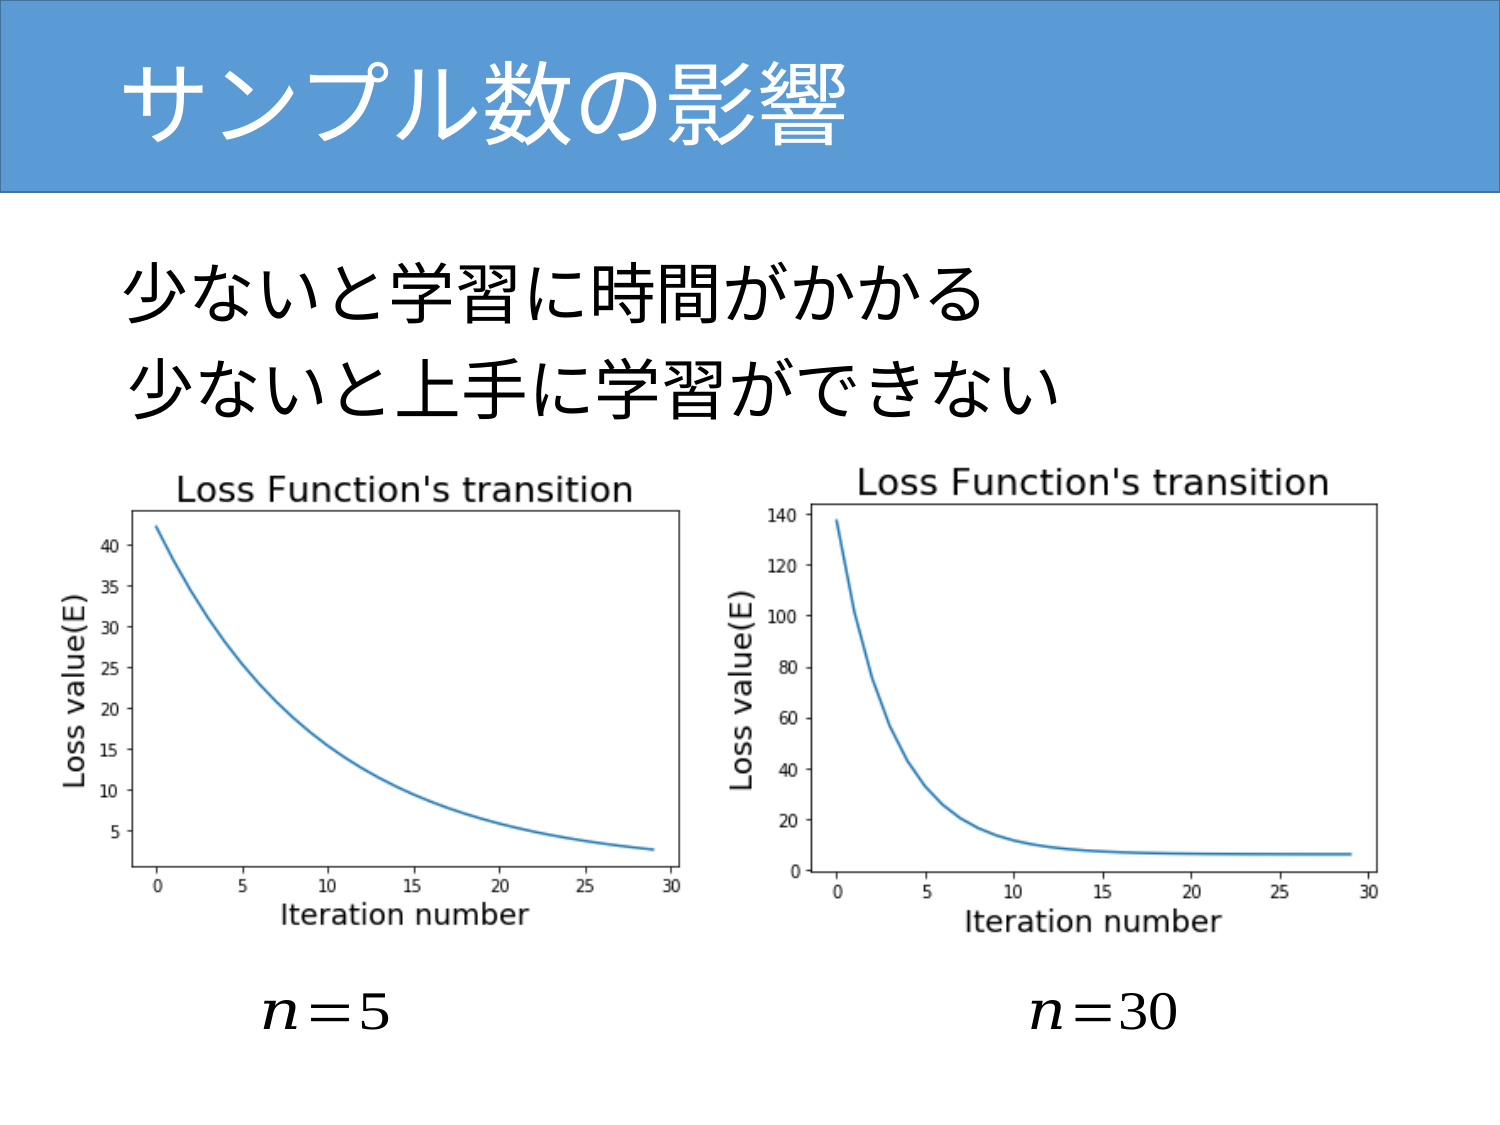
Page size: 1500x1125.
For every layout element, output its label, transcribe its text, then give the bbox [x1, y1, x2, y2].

picture [49, 464, 697, 937]
title サンプル数の影響 [103, 0, 1397, 218]
text_box 少ないと学習に時間がかかる [107, 244, 1005, 340]
text_box 少ないと上手に学習ができない [112, 340, 1078, 436]
picture [720, 464, 1392, 937]
